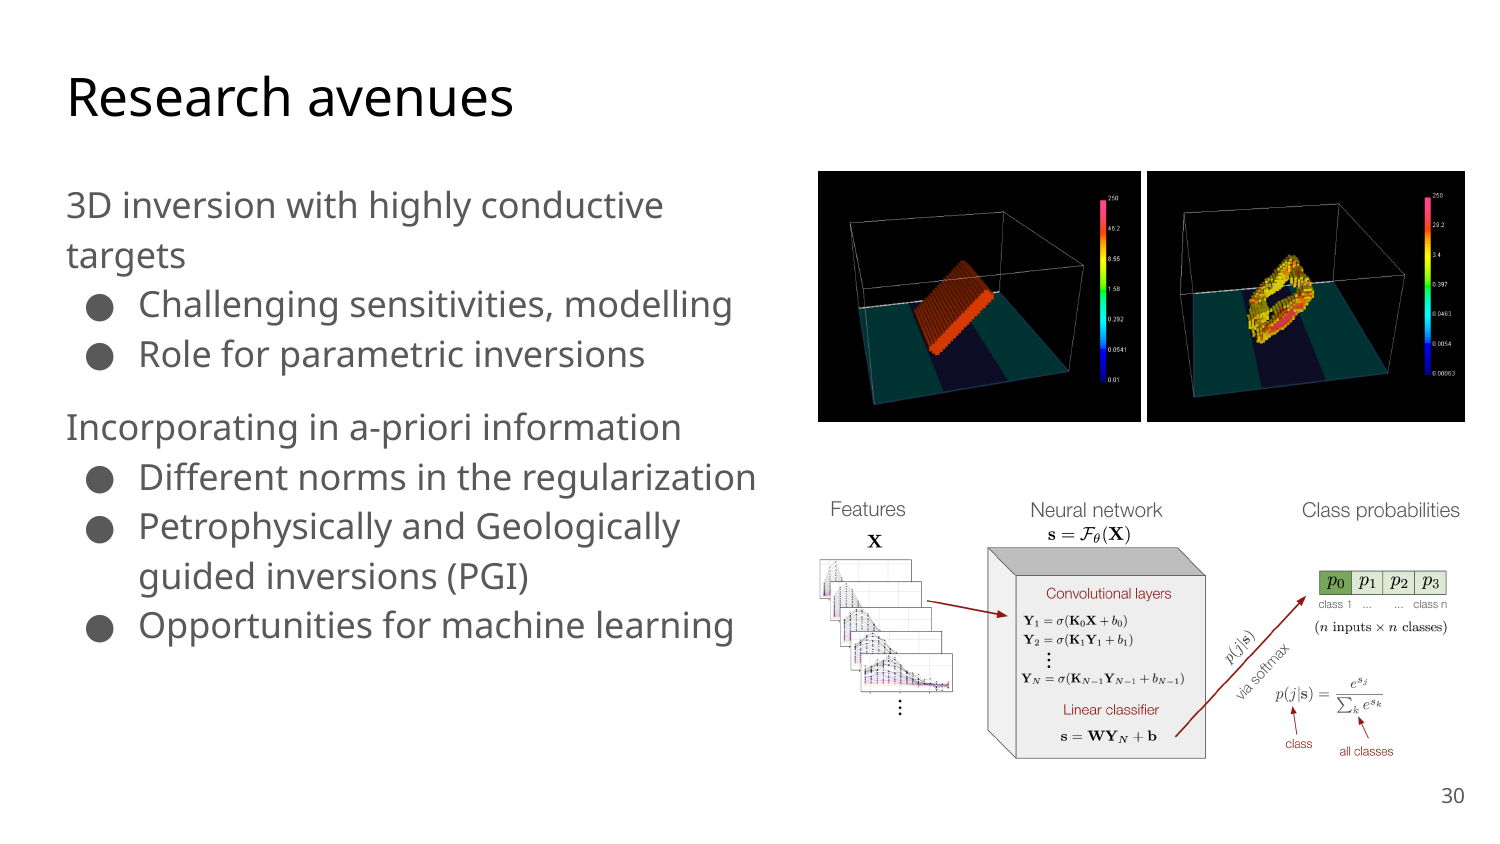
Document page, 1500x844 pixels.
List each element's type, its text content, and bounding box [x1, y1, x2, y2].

slide_number 30 [1389, 764, 1480, 830]
picture [818, 170, 1141, 423]
list 3D inversion with highly conductive targets Challenging sensitivities, modelling Role for parametric inversions Incorporating in a-priori information Different norms in the regularization Petrophysically and Geologically guided inversions (PGI) Opportunities for machine learning [51, 161, 781, 749]
picture [803, 492, 1466, 766]
picture [1146, 170, 1466, 423]
title Research avenues [51, 48, 1449, 142]
